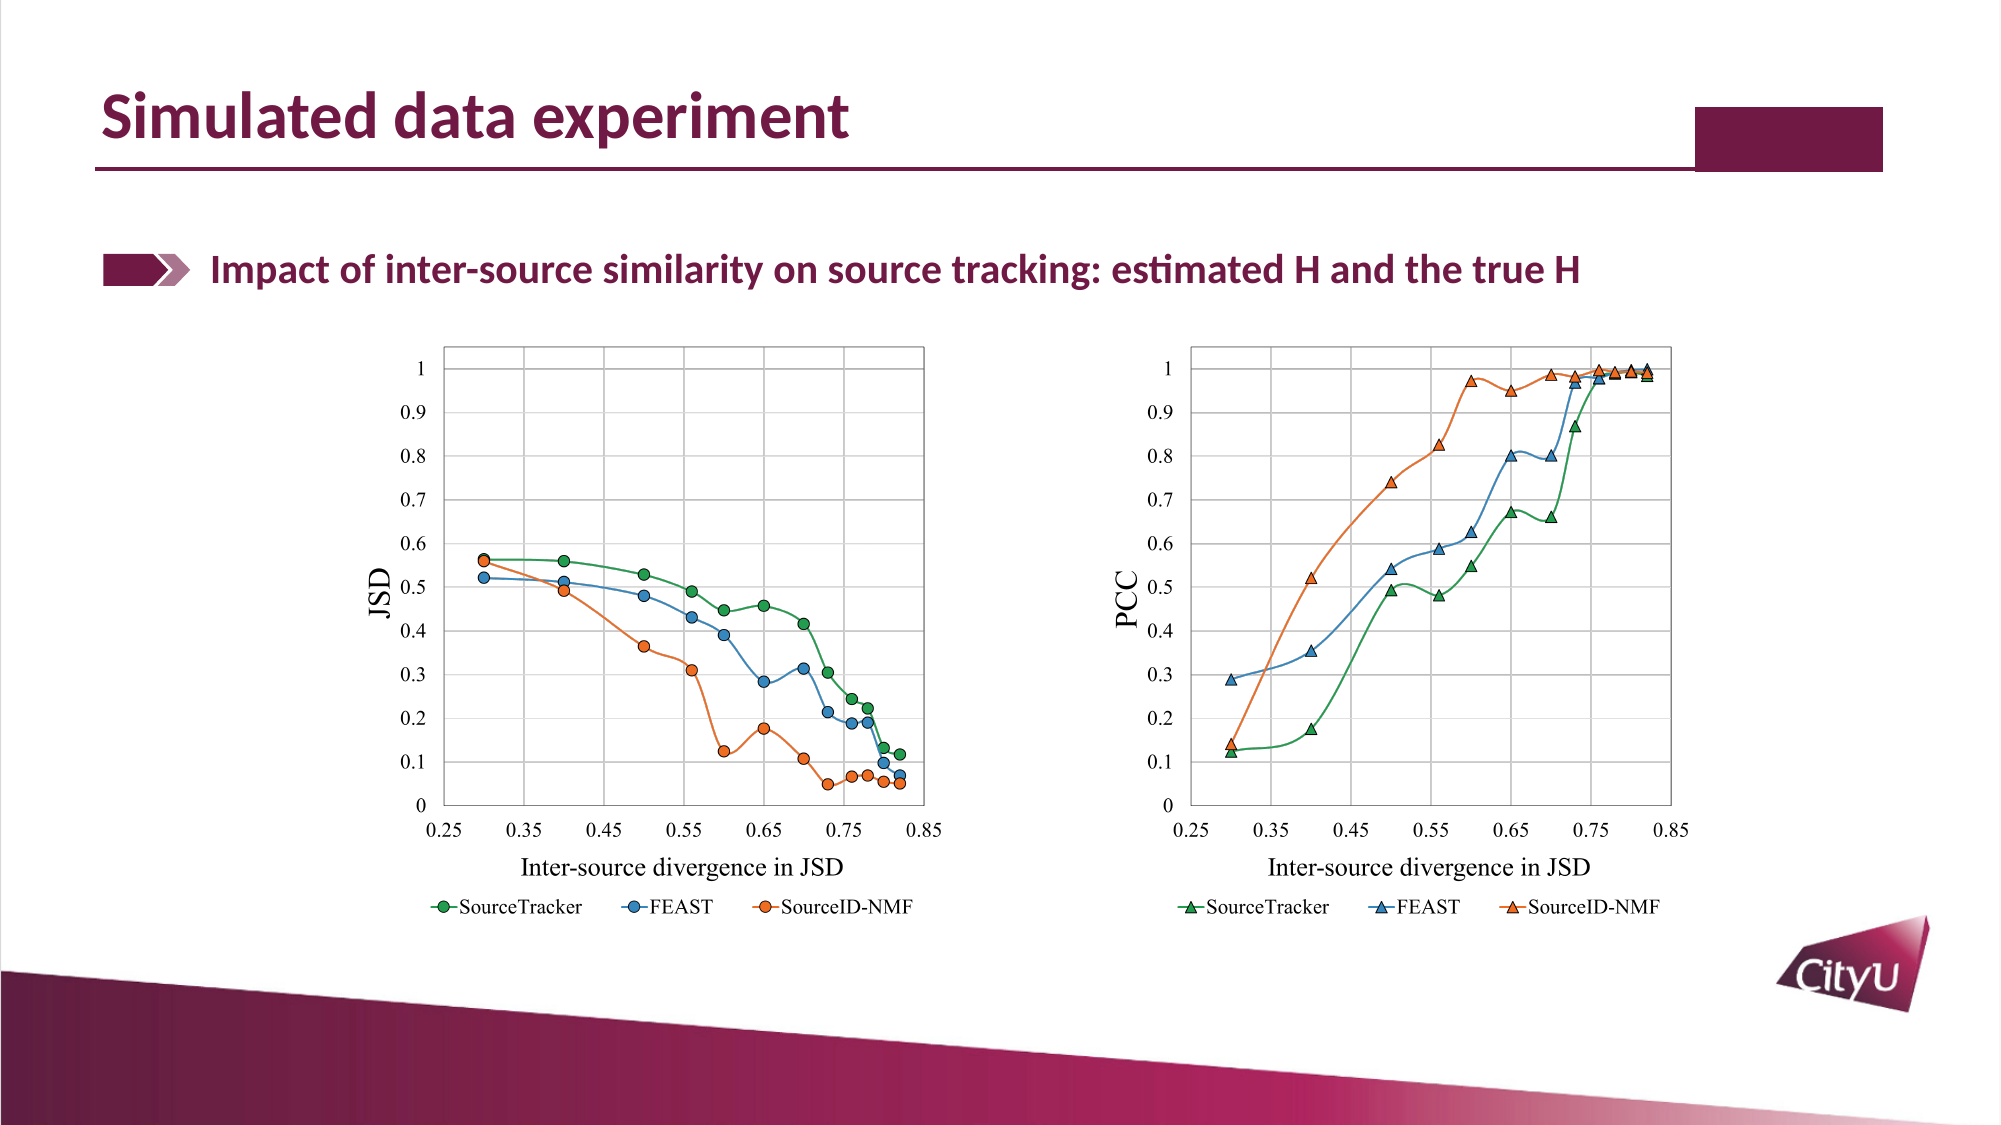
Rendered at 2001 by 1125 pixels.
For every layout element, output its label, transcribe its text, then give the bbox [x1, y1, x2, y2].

text_box [1695, 107, 1883, 172]
picture [0, 0, 2001, 1125]
text_box Impact of inter-source similarity on source tracking: estimated H and the true H [195, 234, 1616, 300]
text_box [104, 254, 189, 285]
slide_number 14 [1370, 110, 1821, 171]
text_box Simulated data experiment [86, 64, 1233, 160]
